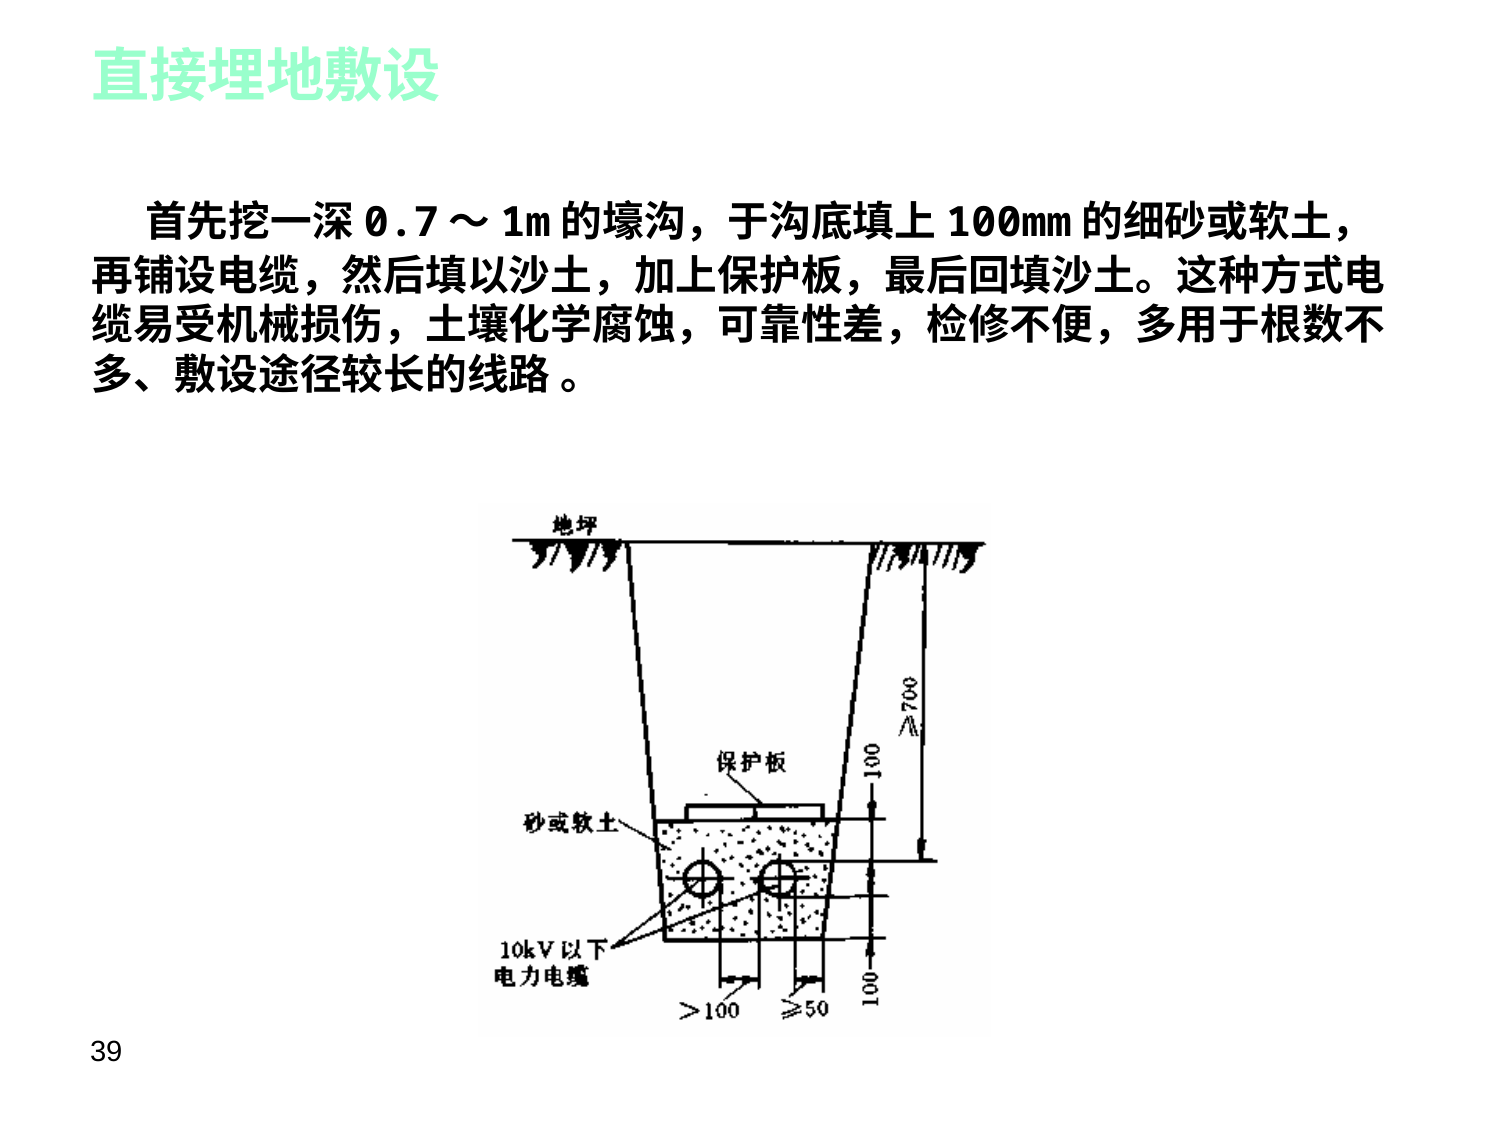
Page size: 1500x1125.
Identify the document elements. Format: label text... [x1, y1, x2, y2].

text_box 直接埋地敷设 首先挖一深0.7～1m的壕沟，于沟底填上100mm的细砂或软土，再铺设电缆，然后填以沙土，加上保护板，最后回填沙土。这种方式电缆易受机械损伤，土壤化学腐蚀，可靠性差，检修不便，多用于根数不多、敷设途径较长的线路 。 [76, 30, 1412, 406]
picture [478, 503, 992, 1037]
slide_number 39 [74, 1024, 426, 1103]
